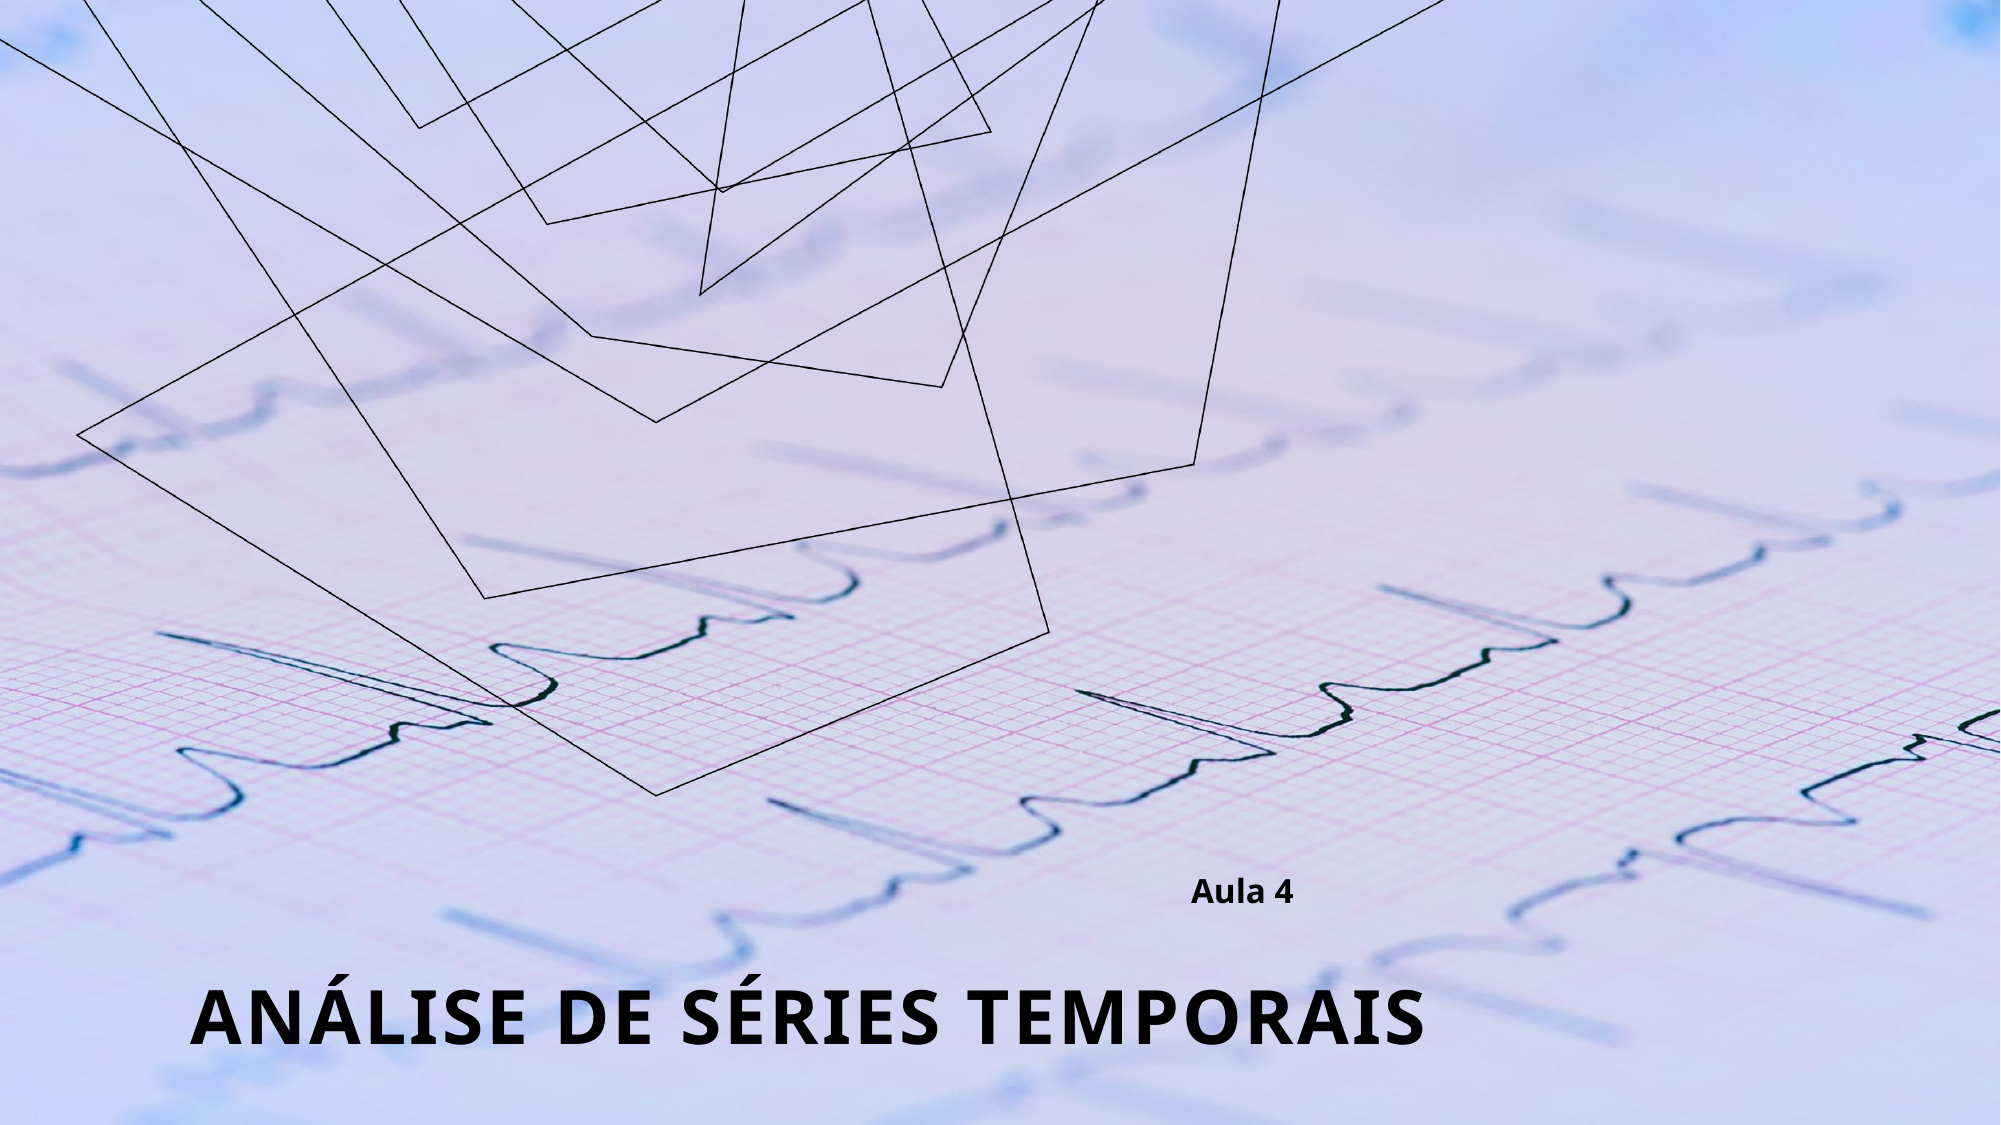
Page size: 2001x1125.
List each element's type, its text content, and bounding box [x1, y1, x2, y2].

picture [0, 0, 2001, 1125]
subtitle Aula 4 [1175, 867, 1361, 933]
title Análise De Séries Temporais [175, 932, 1607, 1069]
